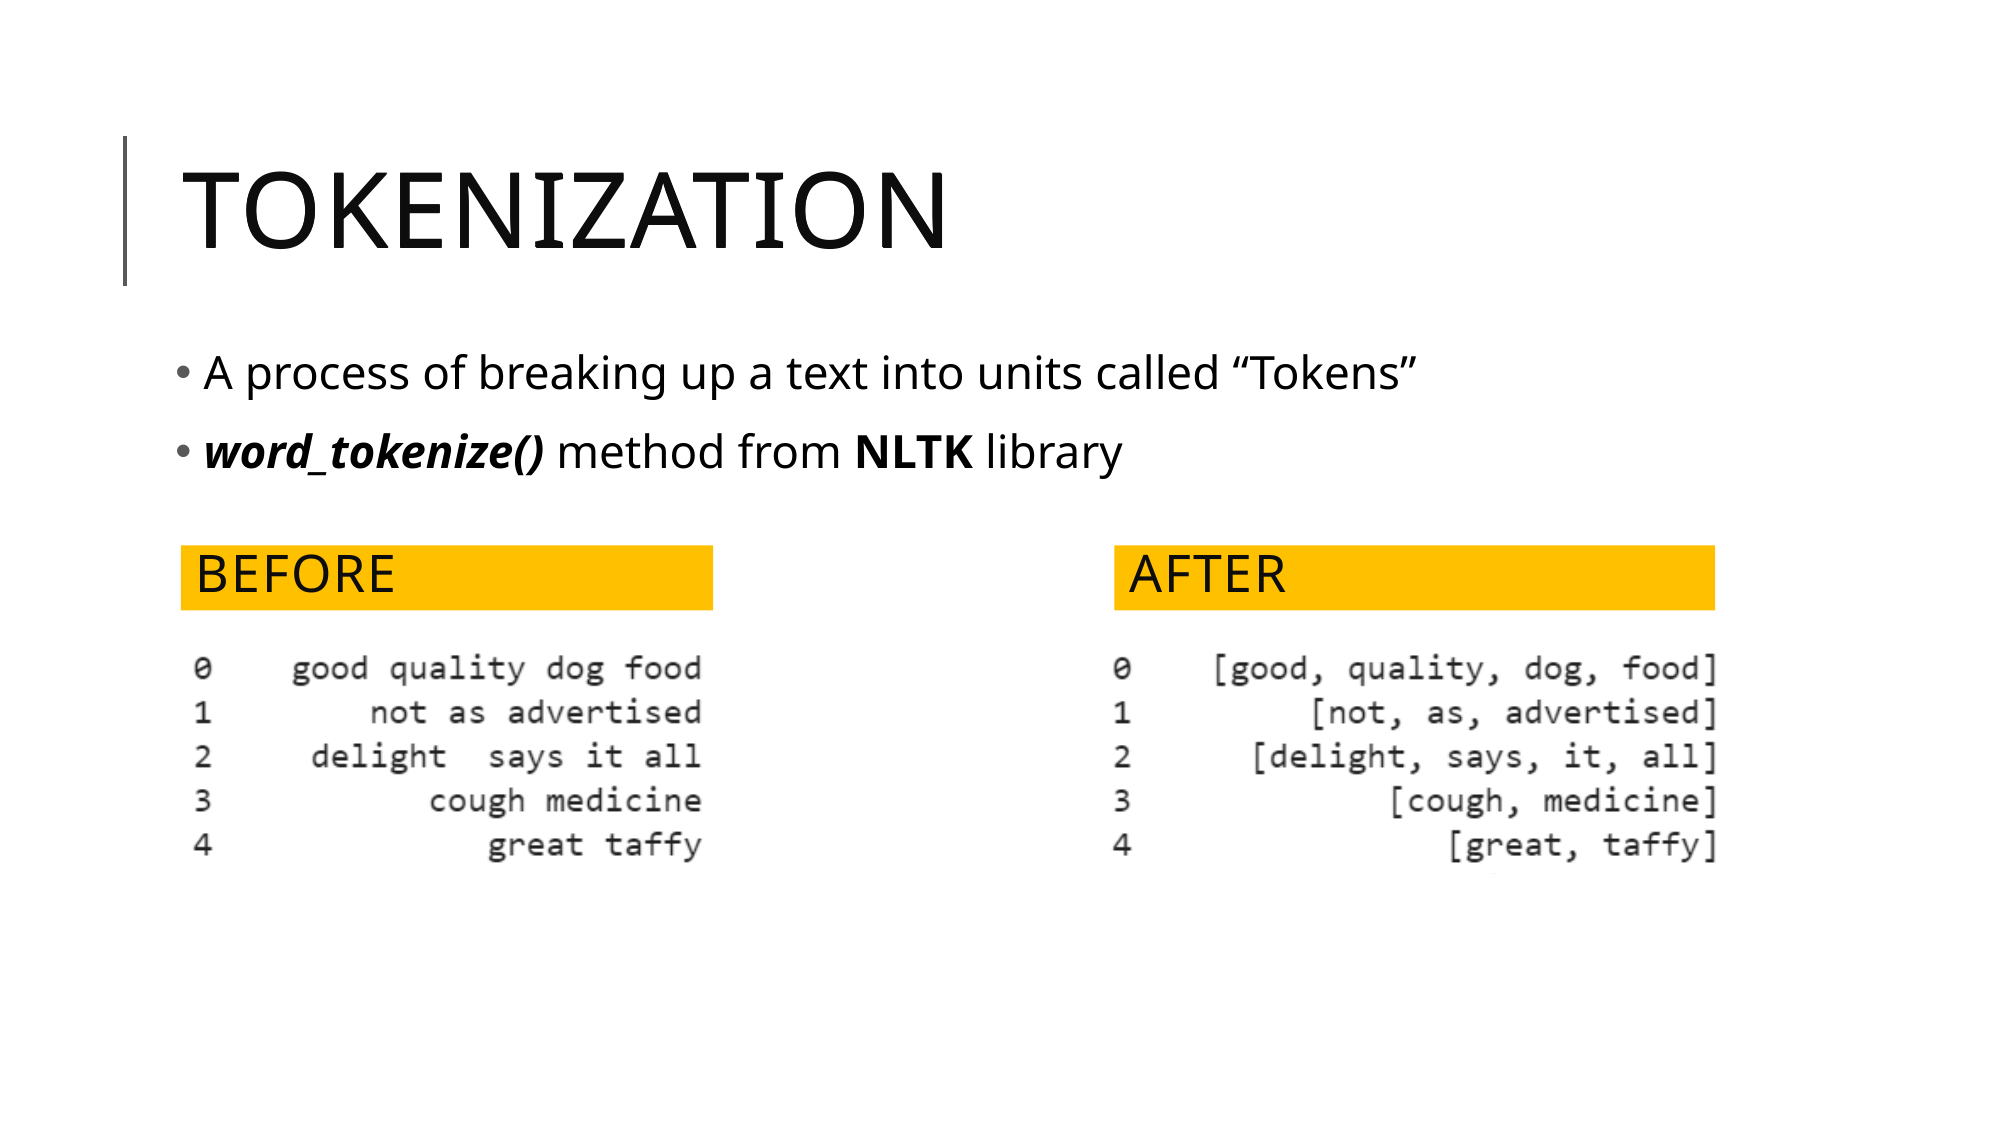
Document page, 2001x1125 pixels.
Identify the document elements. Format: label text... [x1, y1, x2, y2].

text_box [1080, 545, 1749, 874]
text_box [167, 545, 774, 874]
list A process of breaking up a text into units called “Tokens” word_tokenize() method from NLTK library [168, 342, 1776, 493]
text_box tokenization [167, 94, 1763, 341]
